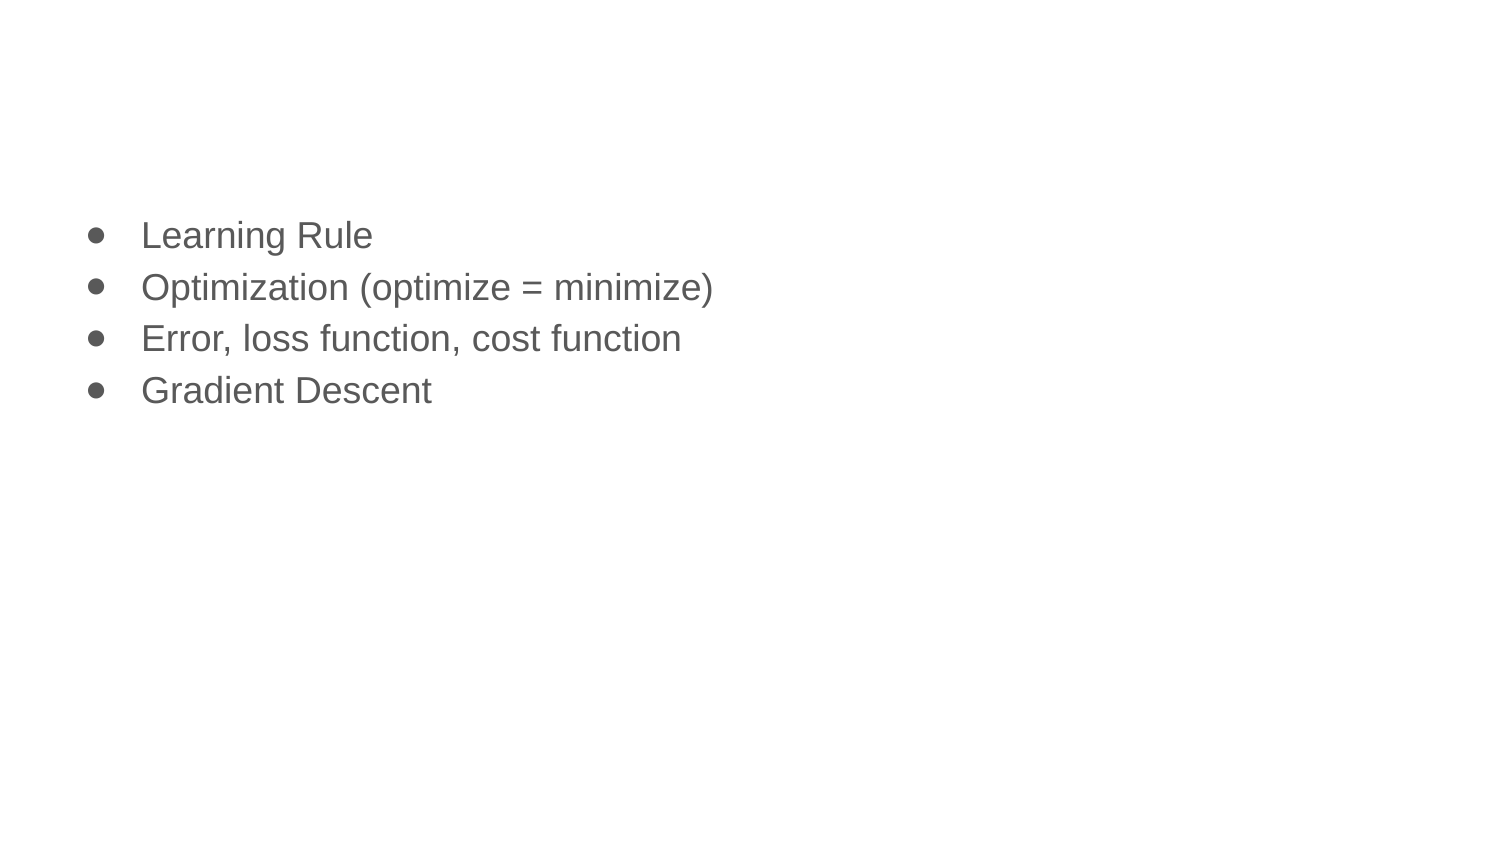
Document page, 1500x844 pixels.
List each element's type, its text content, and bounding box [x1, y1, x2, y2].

list Learning Rule Optimization (optimize = minimize) Error, loss function, cost function Gradient Descent [51, 189, 1449, 844]
